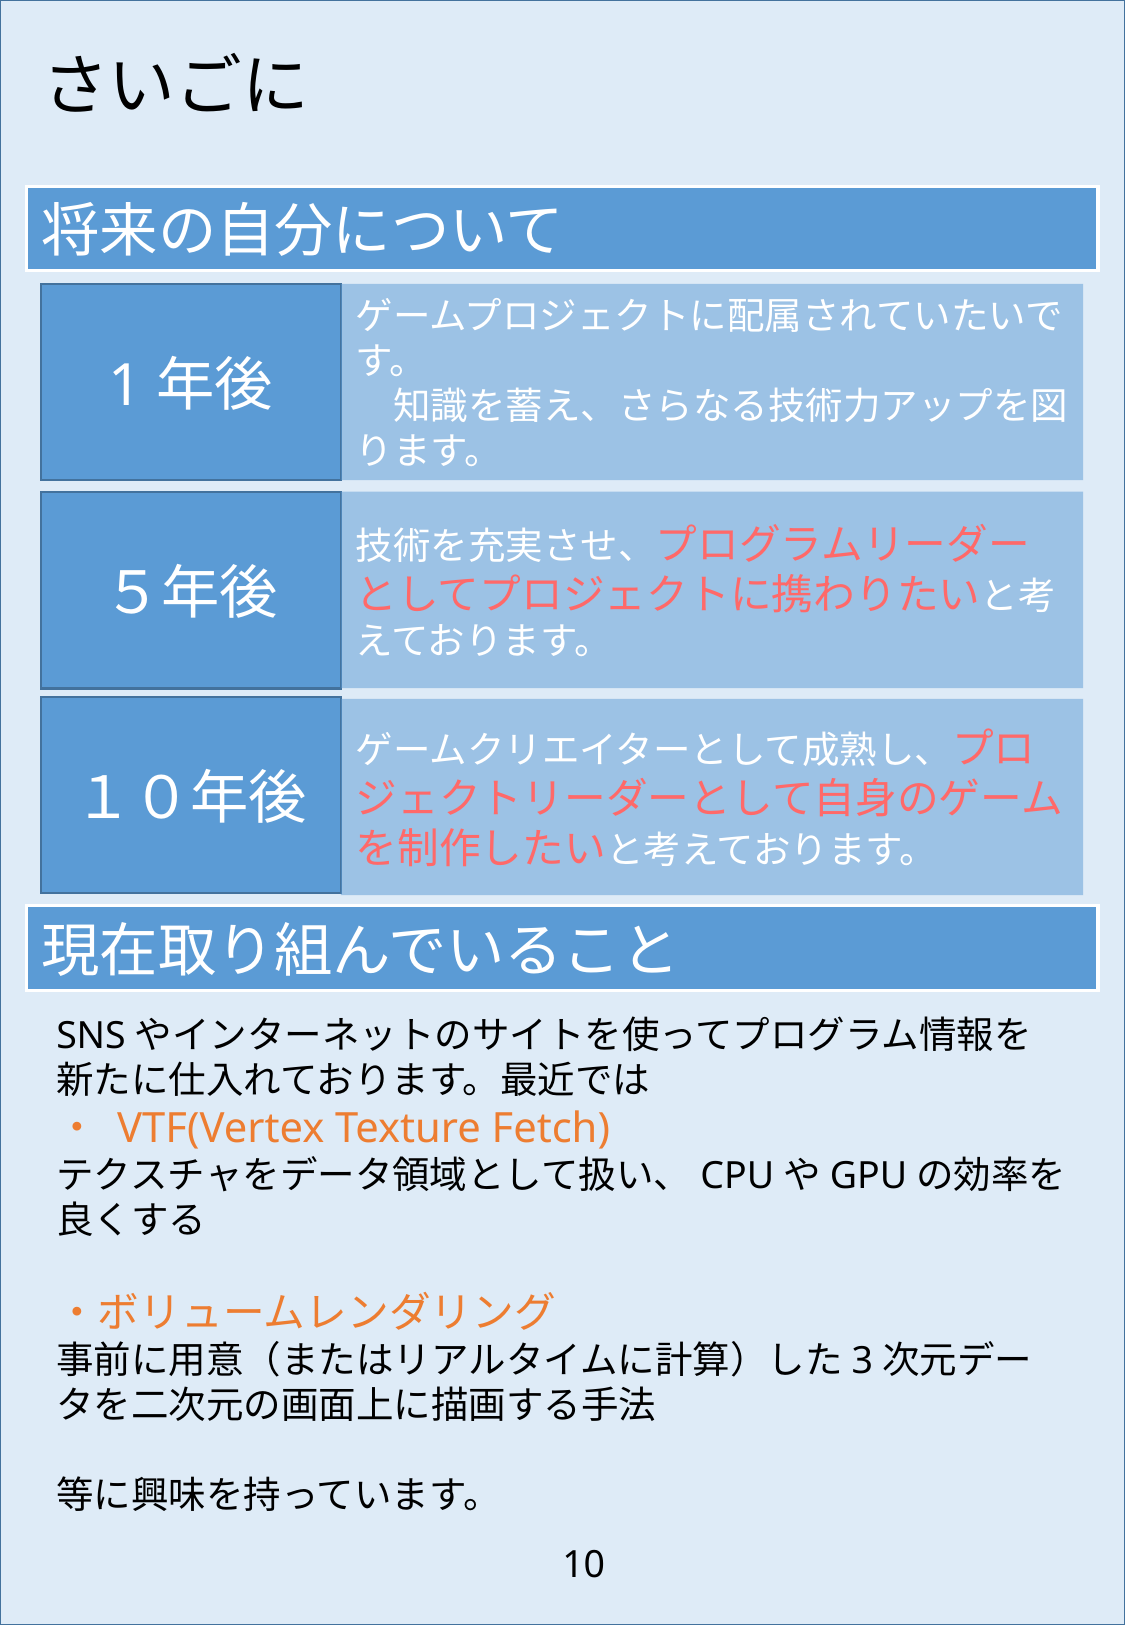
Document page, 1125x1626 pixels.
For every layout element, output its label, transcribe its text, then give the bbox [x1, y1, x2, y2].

text_box ５年後 [40, 491, 342, 690]
text_box 1年後 [40, 283, 340, 481]
text_box [0, 0, 1125, 1625]
text_box さいごに [27, 35, 1099, 131]
text_box 現在取り組んでいること [25, 904, 1100, 992]
text_box ゲームクリエイターとして成熟し、プロジェクトリーダーとして自身のゲームを制作したいと考えております。 [340, 698, 1084, 896]
text_box 技術を充実させ、プログラムリーダーとしてプロジェクトに携わりたいと考えております。 [340, 491, 1084, 689]
text_box １０年後 [40, 696, 342, 894]
text_box ゲームプロジェクトに配属されていたいです。 知識を蓄え、さらなる技術力アップを図ります。 [340, 283, 1084, 481]
text_box 10 [536, 1532, 632, 1593]
text_box 将来の自分について [25, 185, 1100, 272]
text_box SNSやインターネットのサイトを使ってプログラム情報を新たに仕入れております。最近では ・ VTF(Vertex Texture Fetch) テクスチャをデータ領域として扱い、CPUやGPUの効率を良くする ・ボリュームレンダリング 事前に用意（またはリアルタイムに計算）した3次元データを二次元の画面上に描画する手法 等に興味を持っています。 [41, 1003, 1084, 1523]
